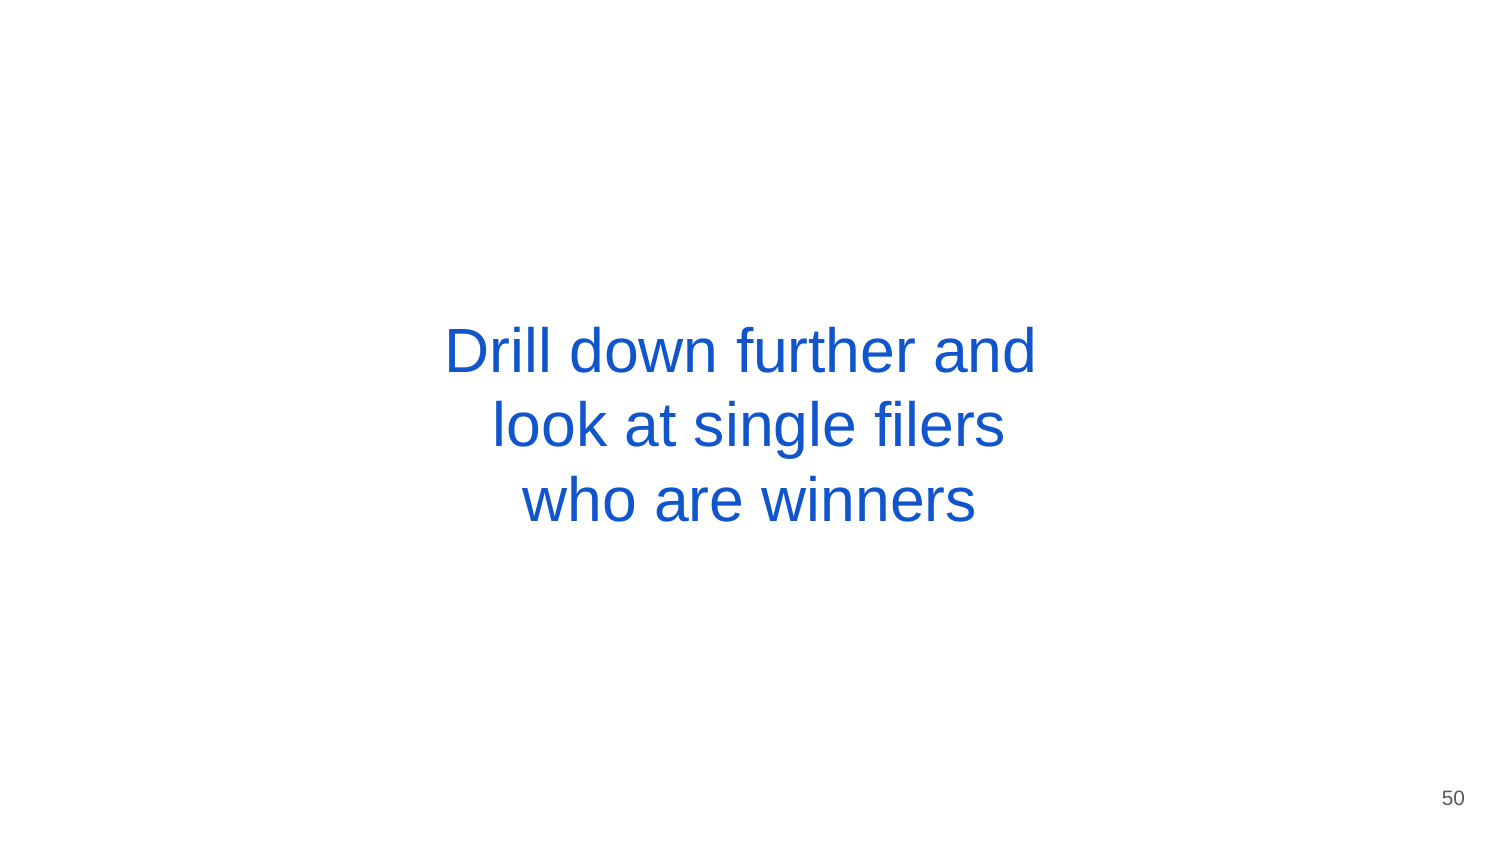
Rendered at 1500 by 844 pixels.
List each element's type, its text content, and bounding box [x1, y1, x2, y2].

slide_number ‹#› [1389, 764, 1480, 830]
title Drill down further and look at single filers who are winners [51, 295, 1449, 549]
